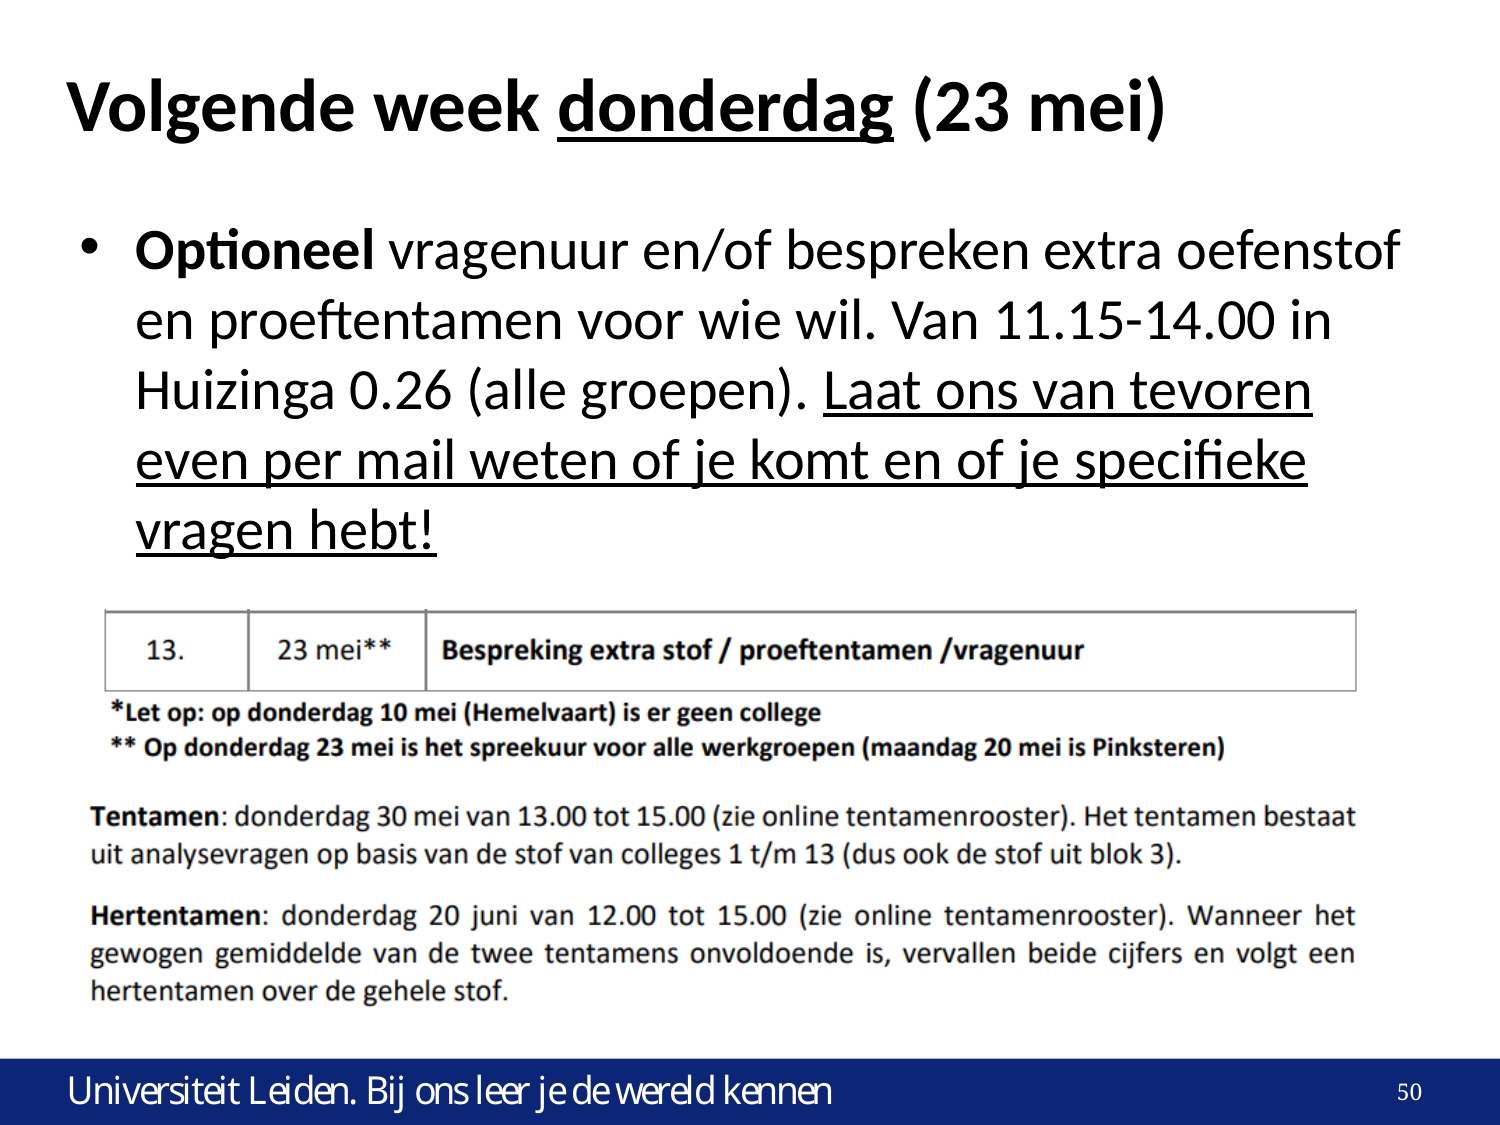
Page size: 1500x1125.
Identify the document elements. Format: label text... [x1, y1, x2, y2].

picture [64, 609, 1396, 1054]
text_box Optioneel vragenuur en/of bespreken extra oefenstof en proeftentamen voor wie wil. Van 11.15-14.00 in Huizinga 0.26 (alle groepen). Laat ons van tevoren even per mail weten of je komt en of je specifieke vragen hebt! [64, 231, 1422, 610]
title Volgende week donderdag (23 mei) [66, 66, 1434, 138]
